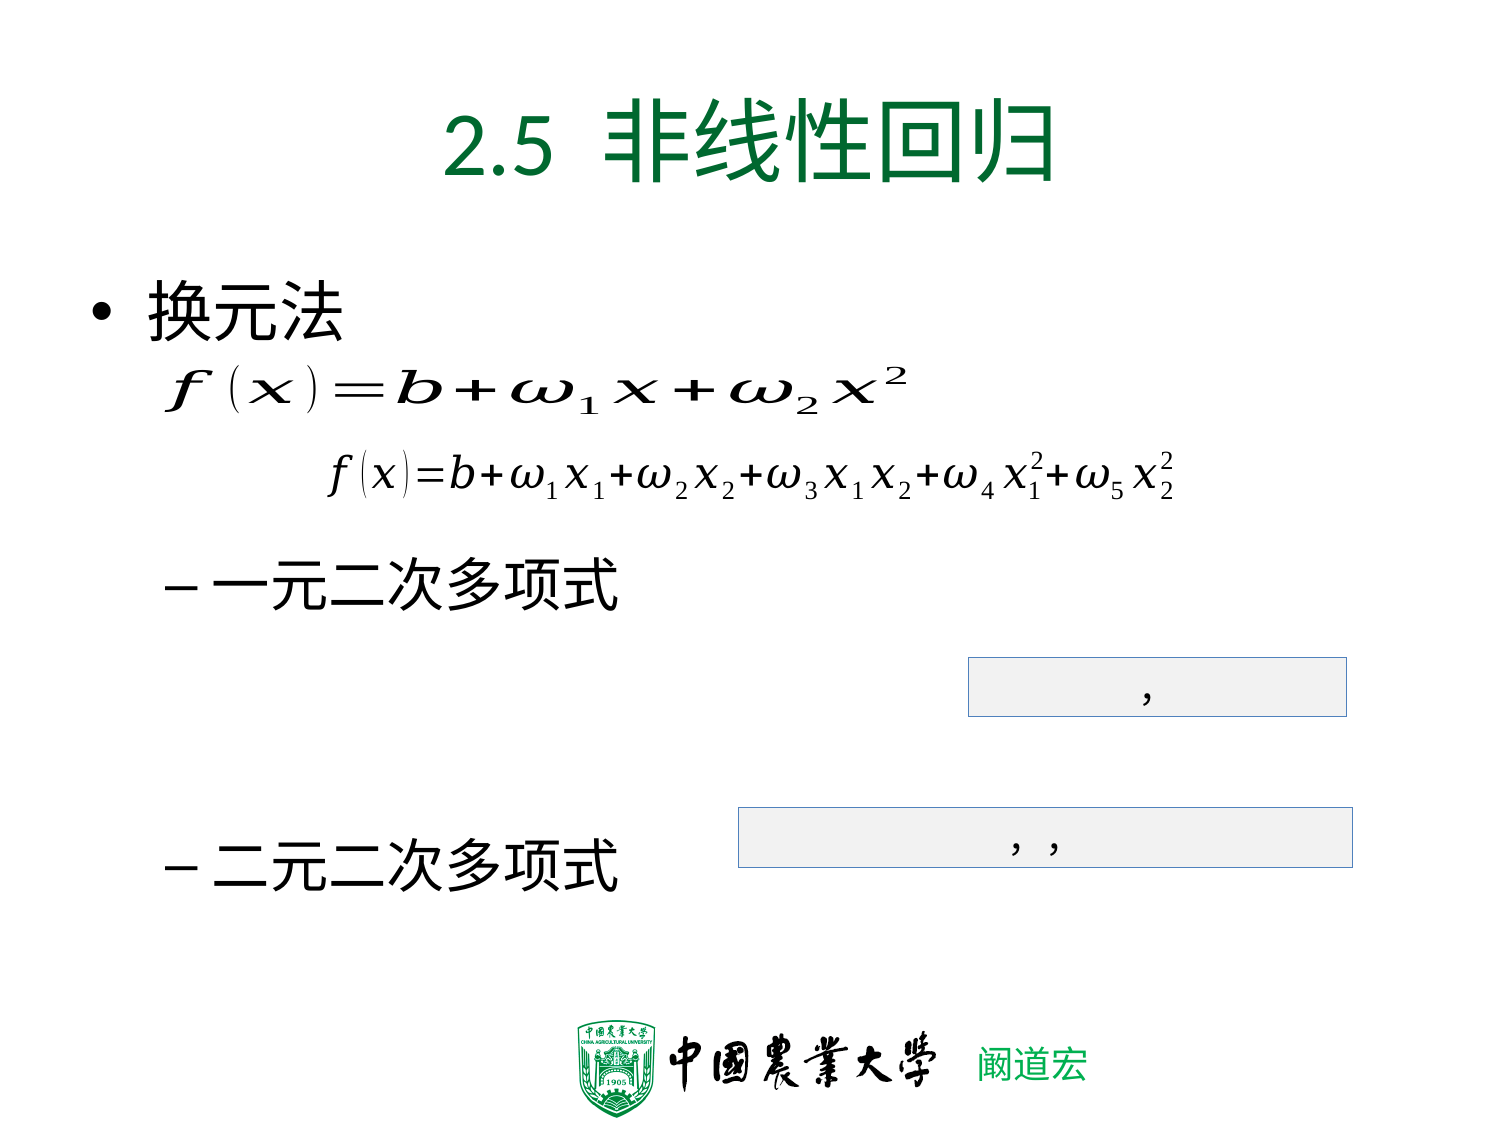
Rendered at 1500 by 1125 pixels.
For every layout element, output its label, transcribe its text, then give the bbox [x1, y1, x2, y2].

picture [573, 1016, 939, 1119]
list 换元法 一元二次多项式 二元二次多项式 [75, 262, 1425, 1005]
title 2.5 非线性回归 [75, 45, 1425, 233]
